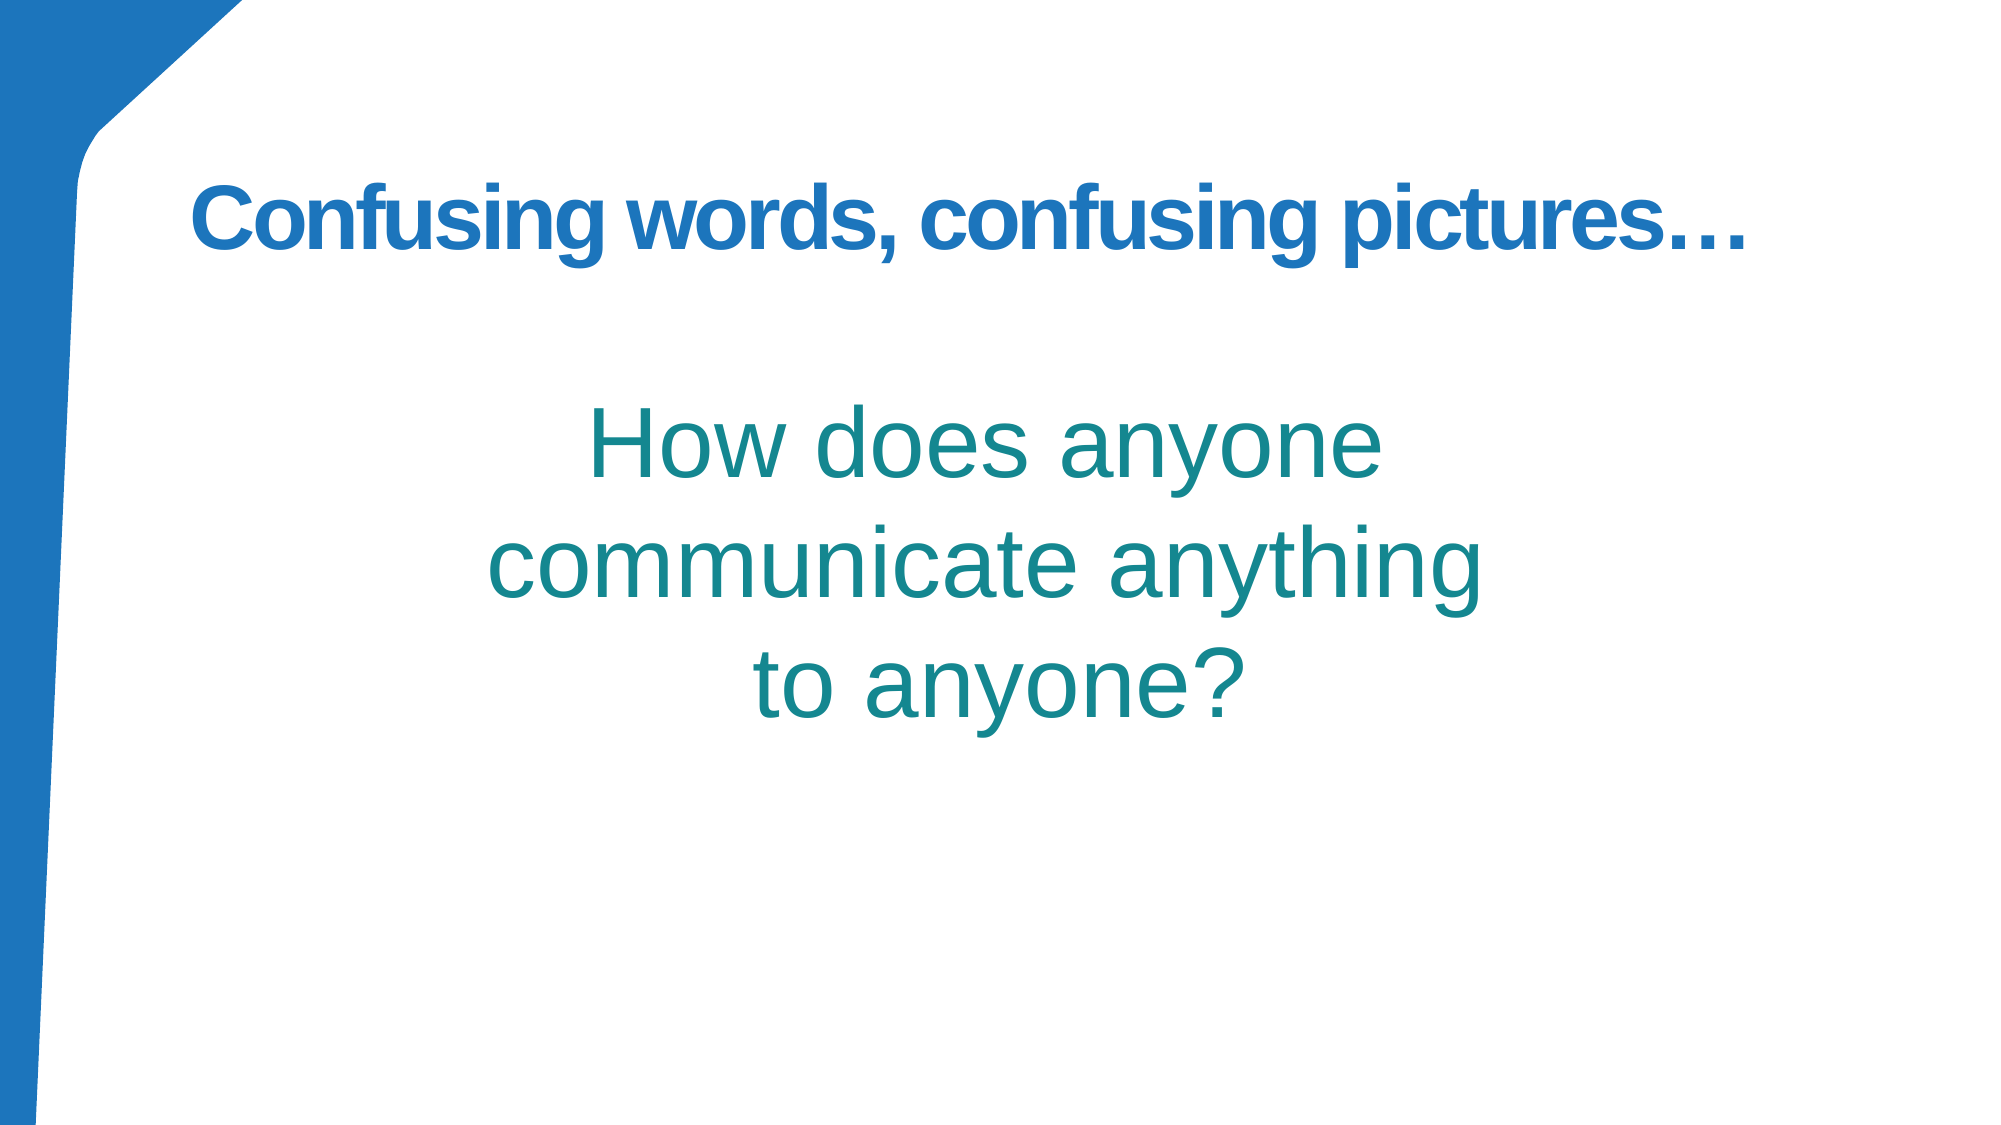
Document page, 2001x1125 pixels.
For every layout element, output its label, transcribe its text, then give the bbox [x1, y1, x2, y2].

list How does anyone communicate anything to anyone? [174, 369, 1825, 1014]
title Confusing words, confusing pictures… [174, 59, 1825, 278]
